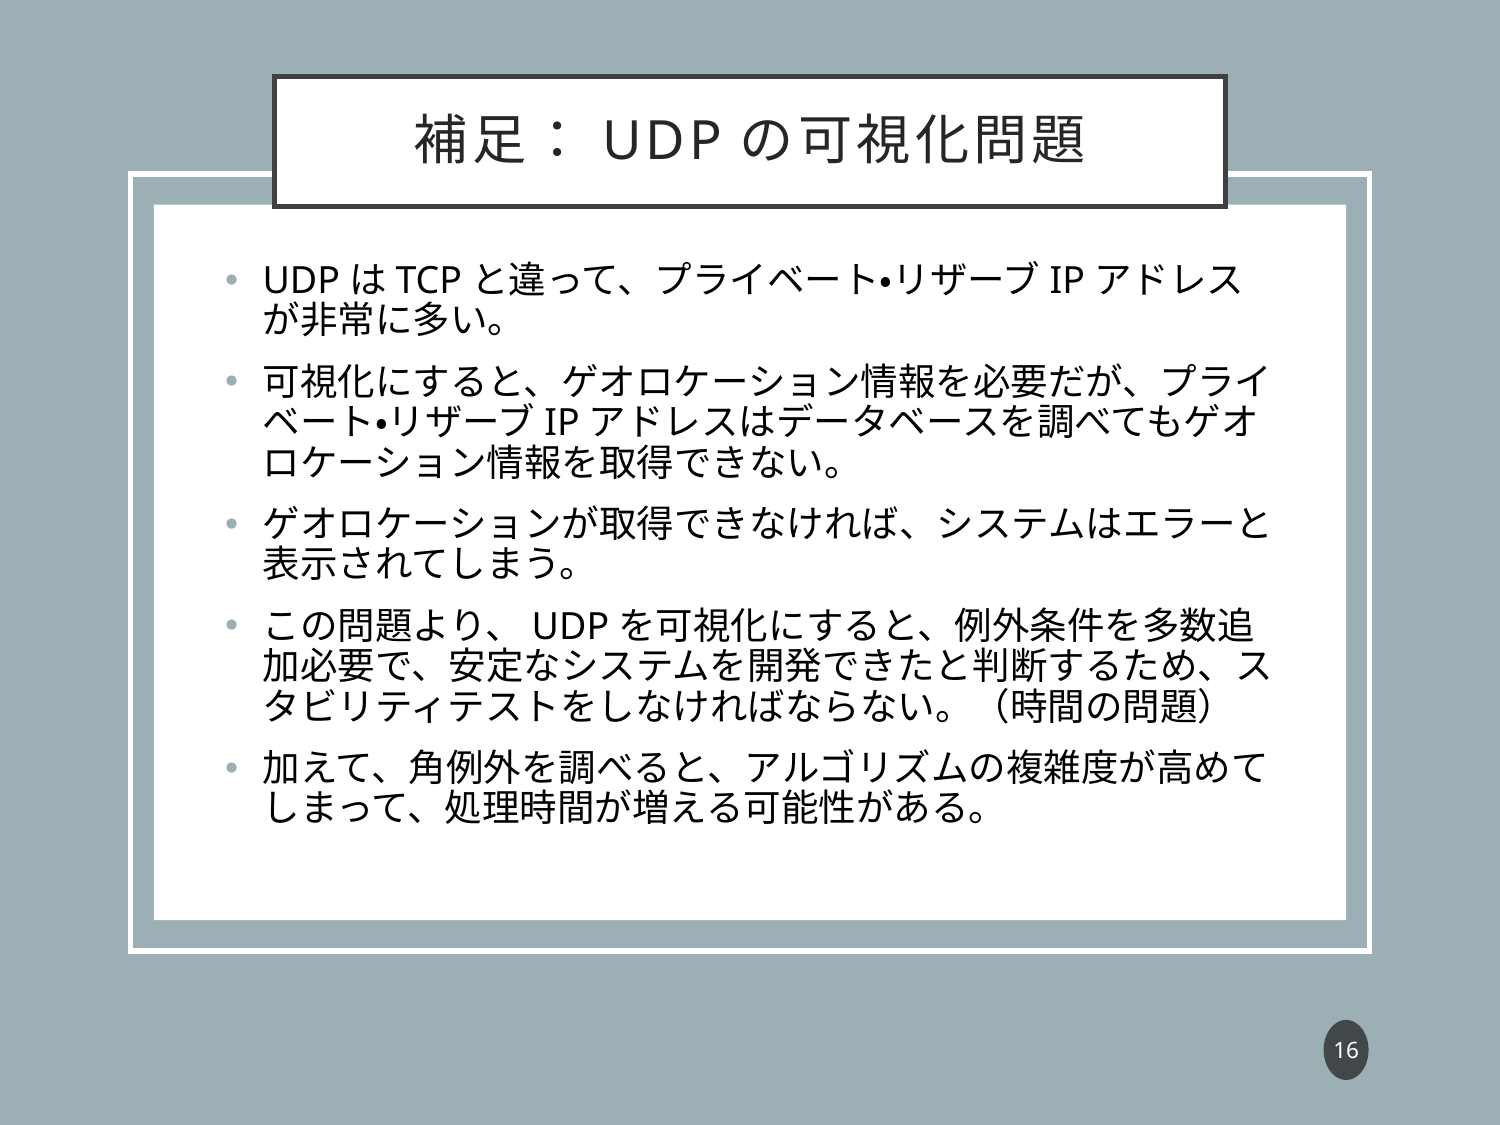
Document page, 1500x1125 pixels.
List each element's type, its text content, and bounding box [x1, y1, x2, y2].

slide_number 15 [1323, 1019, 1369, 1080]
list UDPはTCPと違って、プライベート・リザーブIPアドレスが非常に多い。 可視化にすると、ゲオロケーション情報を必要だが、プライベート・リザーブIPアドレスはデータベースを調べてもゲオロケーション情報を取得できない。 ゲオロケーションが取得できなければ、システムはエラーと表示されてしまう。 この問題より、UDPを可視化にすると、例外条件を多数追加必要で、安定なシステムを開発できたと判断するため、スタビリティテストをしなければならない。（時間の問題） 加えて、角例外を調べると、アルゴリズムの複雑度が高めてしまって、処理時間が増える可能性がある。 [209, 253, 1291, 872]
text_box [0, 0, 1500, 1125]
title 補足：UDPの可視化問題 [272, 74, 1228, 209]
text_box [130, 173, 1370, 952]
